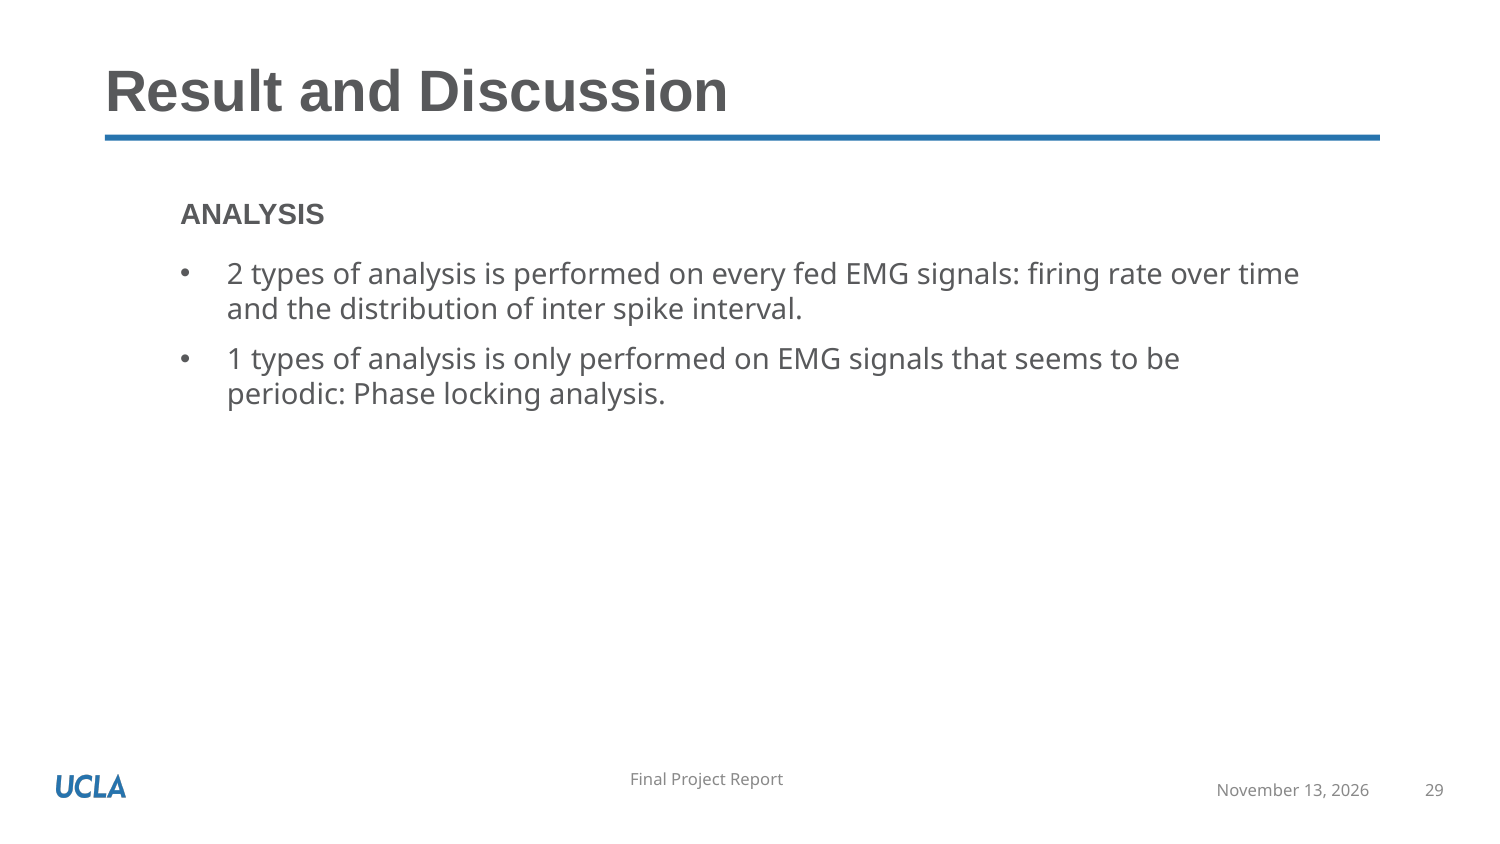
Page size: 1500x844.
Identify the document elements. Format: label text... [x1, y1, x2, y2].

list Analysis [180, 195, 1305, 231]
title Result and Discussion [105, 60, 1380, 125]
picture [56, 774, 126, 798]
list 2 types of analysis is performed on every fed EMG signals: firing rate over time and the distribution of inter spike interval. 1 types of analysis is only performed on EMG signals that seems to be periodic: Phase locking analysis. [180, 255, 1305, 466]
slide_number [1215, 780, 1370, 840]
slide_number 29 [1425, 780, 1500, 840]
